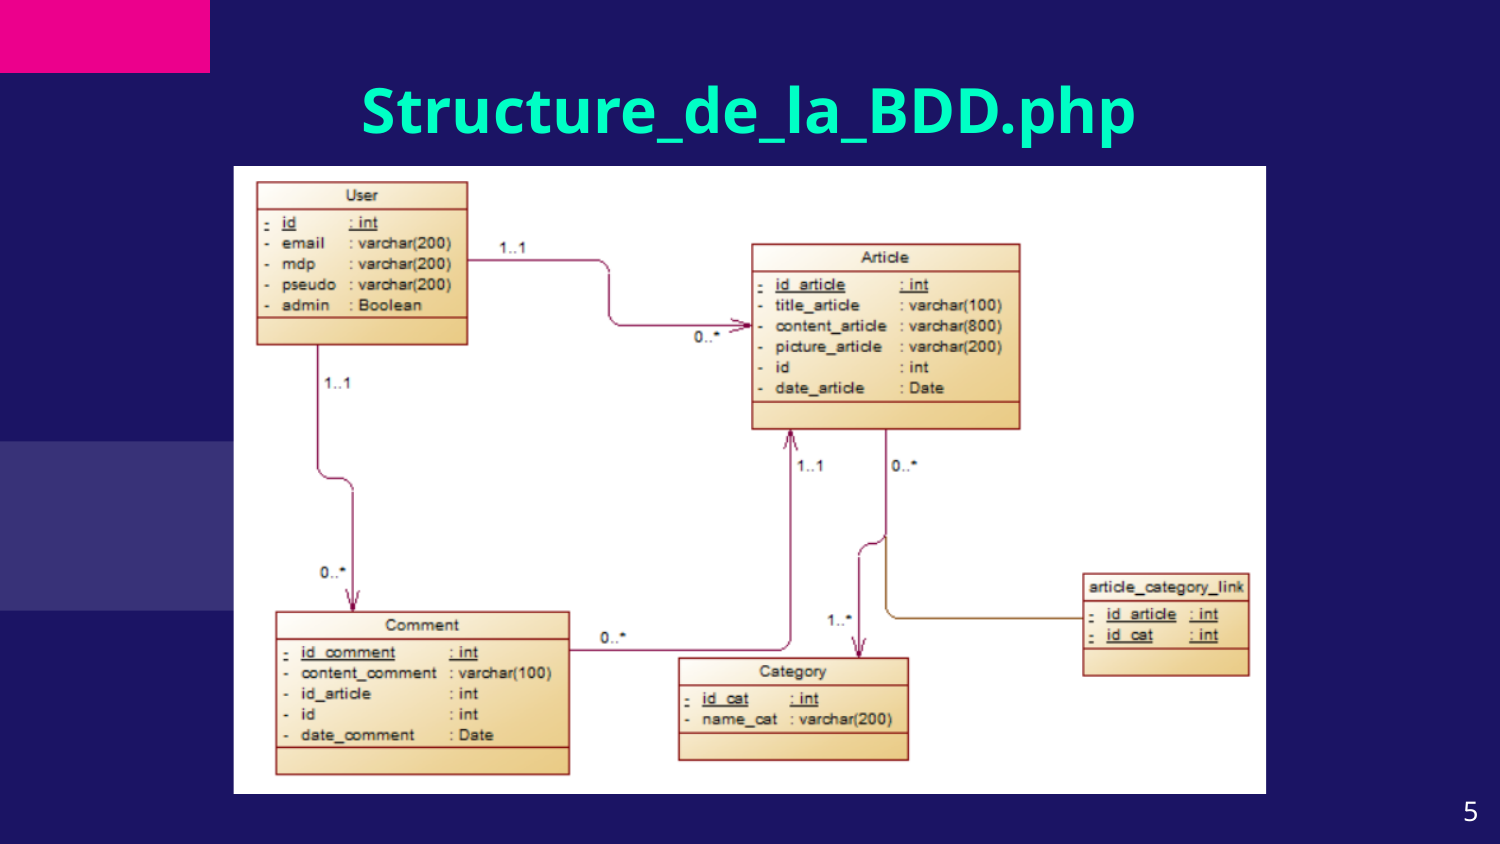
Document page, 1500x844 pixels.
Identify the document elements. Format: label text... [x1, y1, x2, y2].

slide_number ‹#› [1403, 779, 1494, 844]
title Structure_de_la_BDD.php [209, 56, 1291, 166]
picture [233, 165, 1267, 794]
